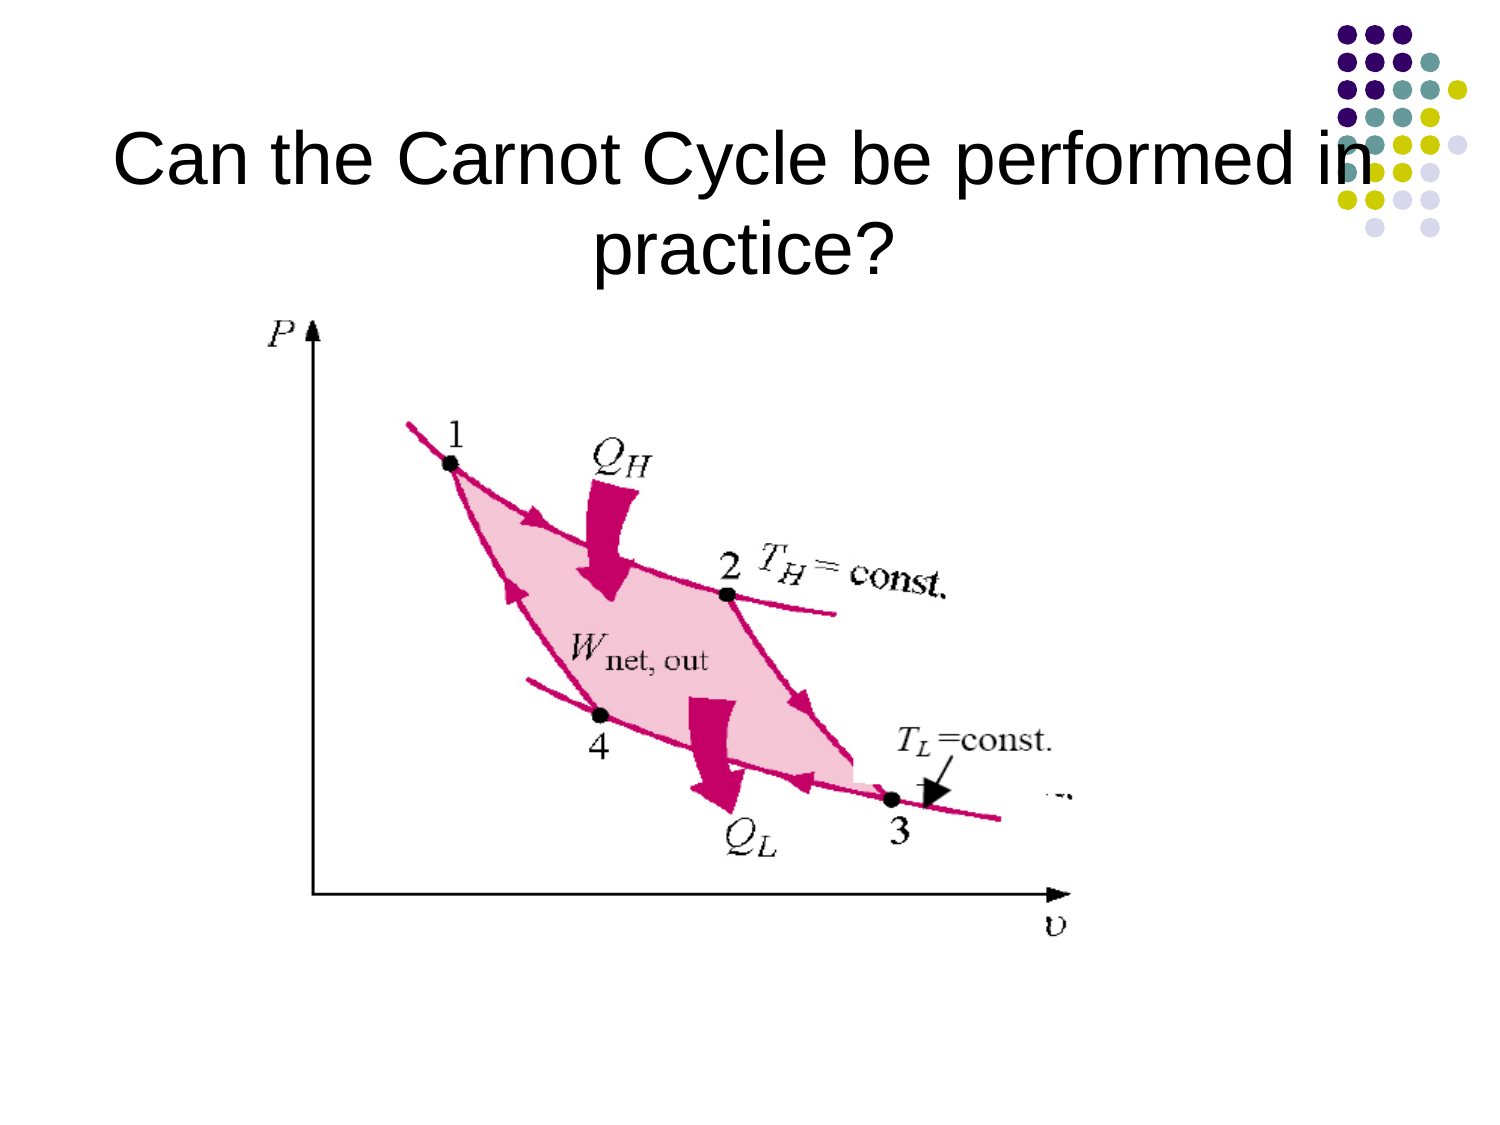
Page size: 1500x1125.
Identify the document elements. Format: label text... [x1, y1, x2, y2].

list Can the Carnot Cycle be performed in practice? [41, 101, 1392, 1036]
picture [253, 294, 1113, 953]
